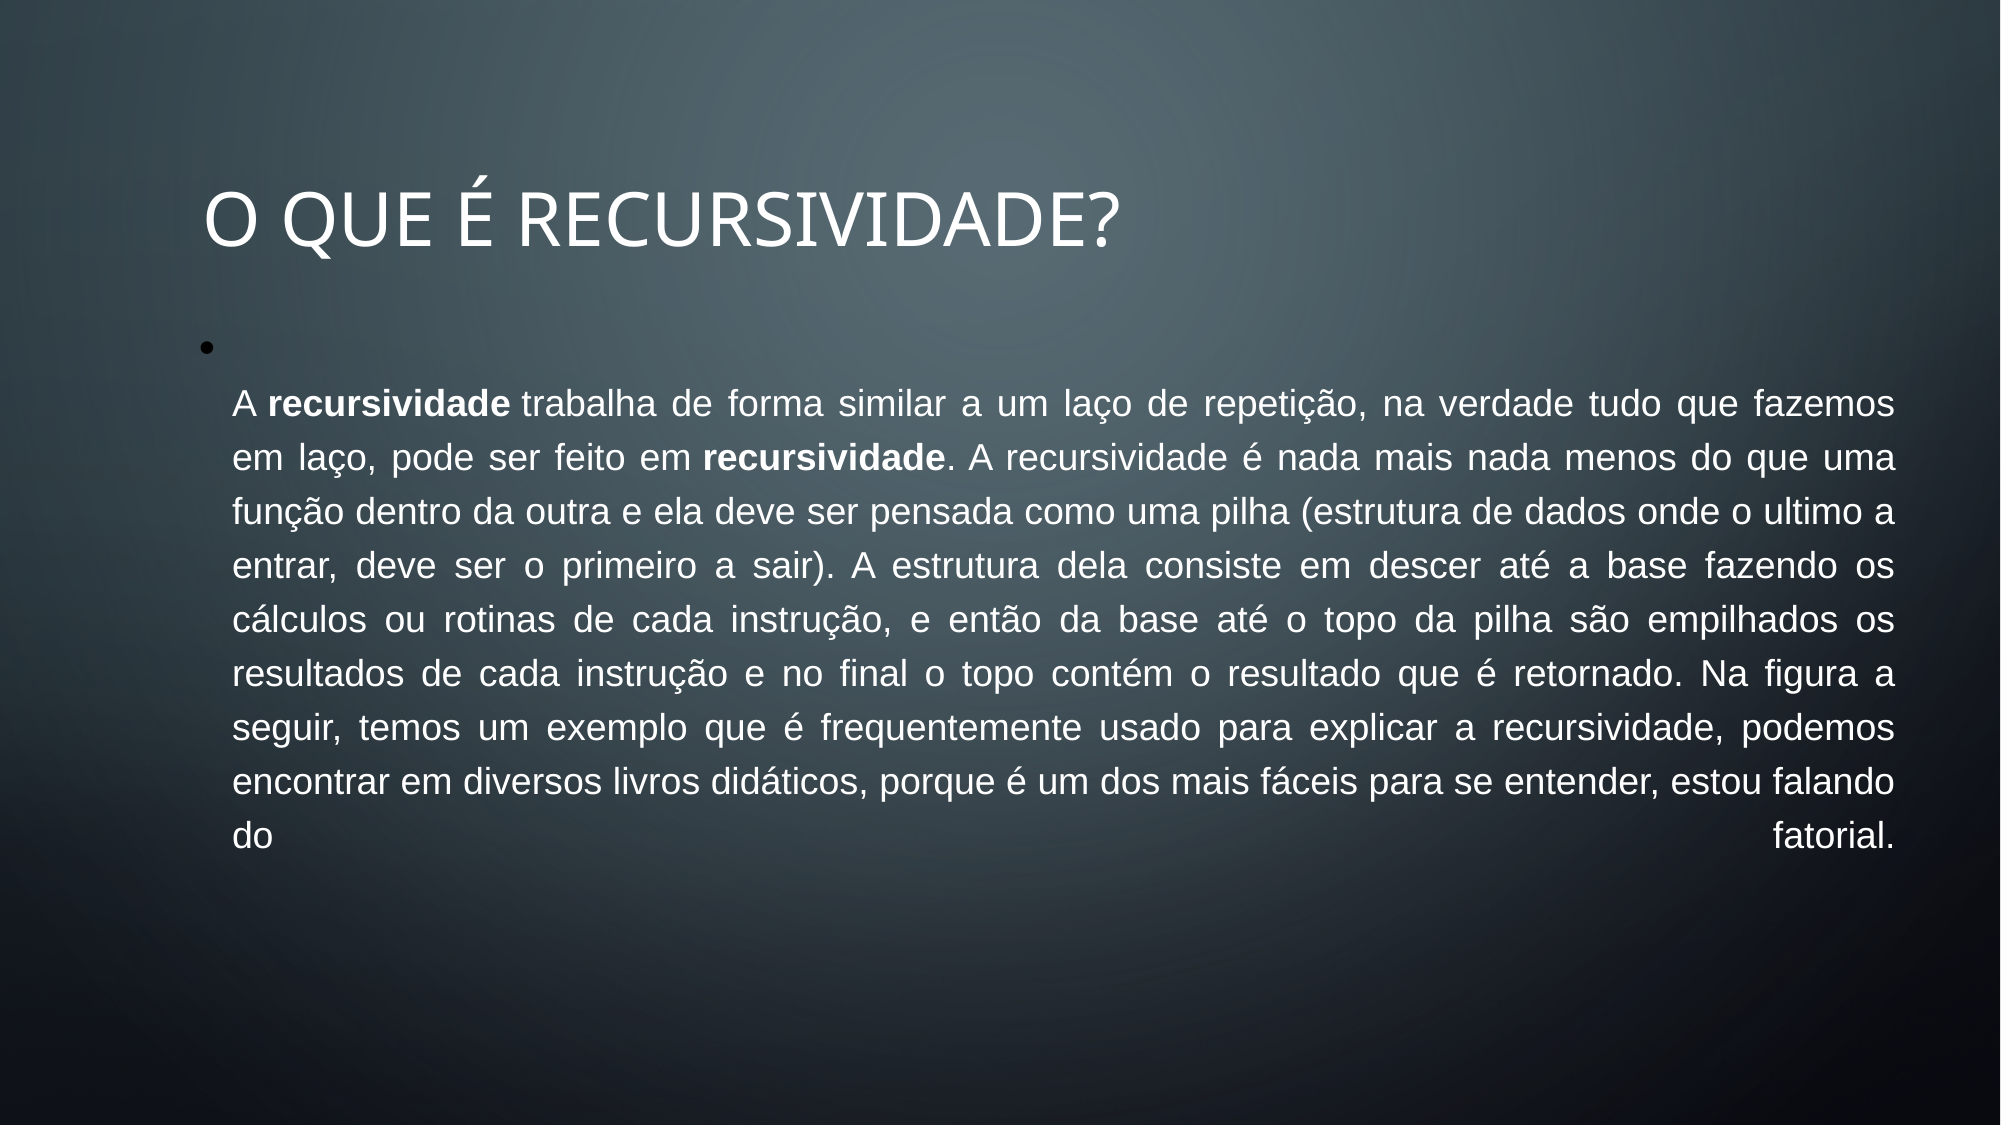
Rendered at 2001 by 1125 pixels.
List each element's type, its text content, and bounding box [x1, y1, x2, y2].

title O QUE É RECURSIVIDADE? [187, 101, 1813, 308]
list A recursividade trabalha de forma similar a um laço de repetição, na verdade tudo que fazemos em laço, pode ser feito em recursividade. A recursividade é nada mais nada menos do que uma função dentro da outra e ela deve ser pensada como uma pilha (estrutura de dados onde o ultimo a entrar, deve ser o primeiro a sair). A estrutura dela consiste em descer até a base fazendo os cálculos ou rotinas de cada instrução, e então da base até o topo da pilha são empilhados os resultados de cada instrução e no final o topo contém o resultado que é retornado. Na figura a seguir, temos um exemplo que é frequentemente usado para explicar a recursividade, podemos encontrar em diversos livros didáticos, porque é um dos mais fáceis para se entender, estou falando do fatorial. [184, 308, 1911, 1024]
